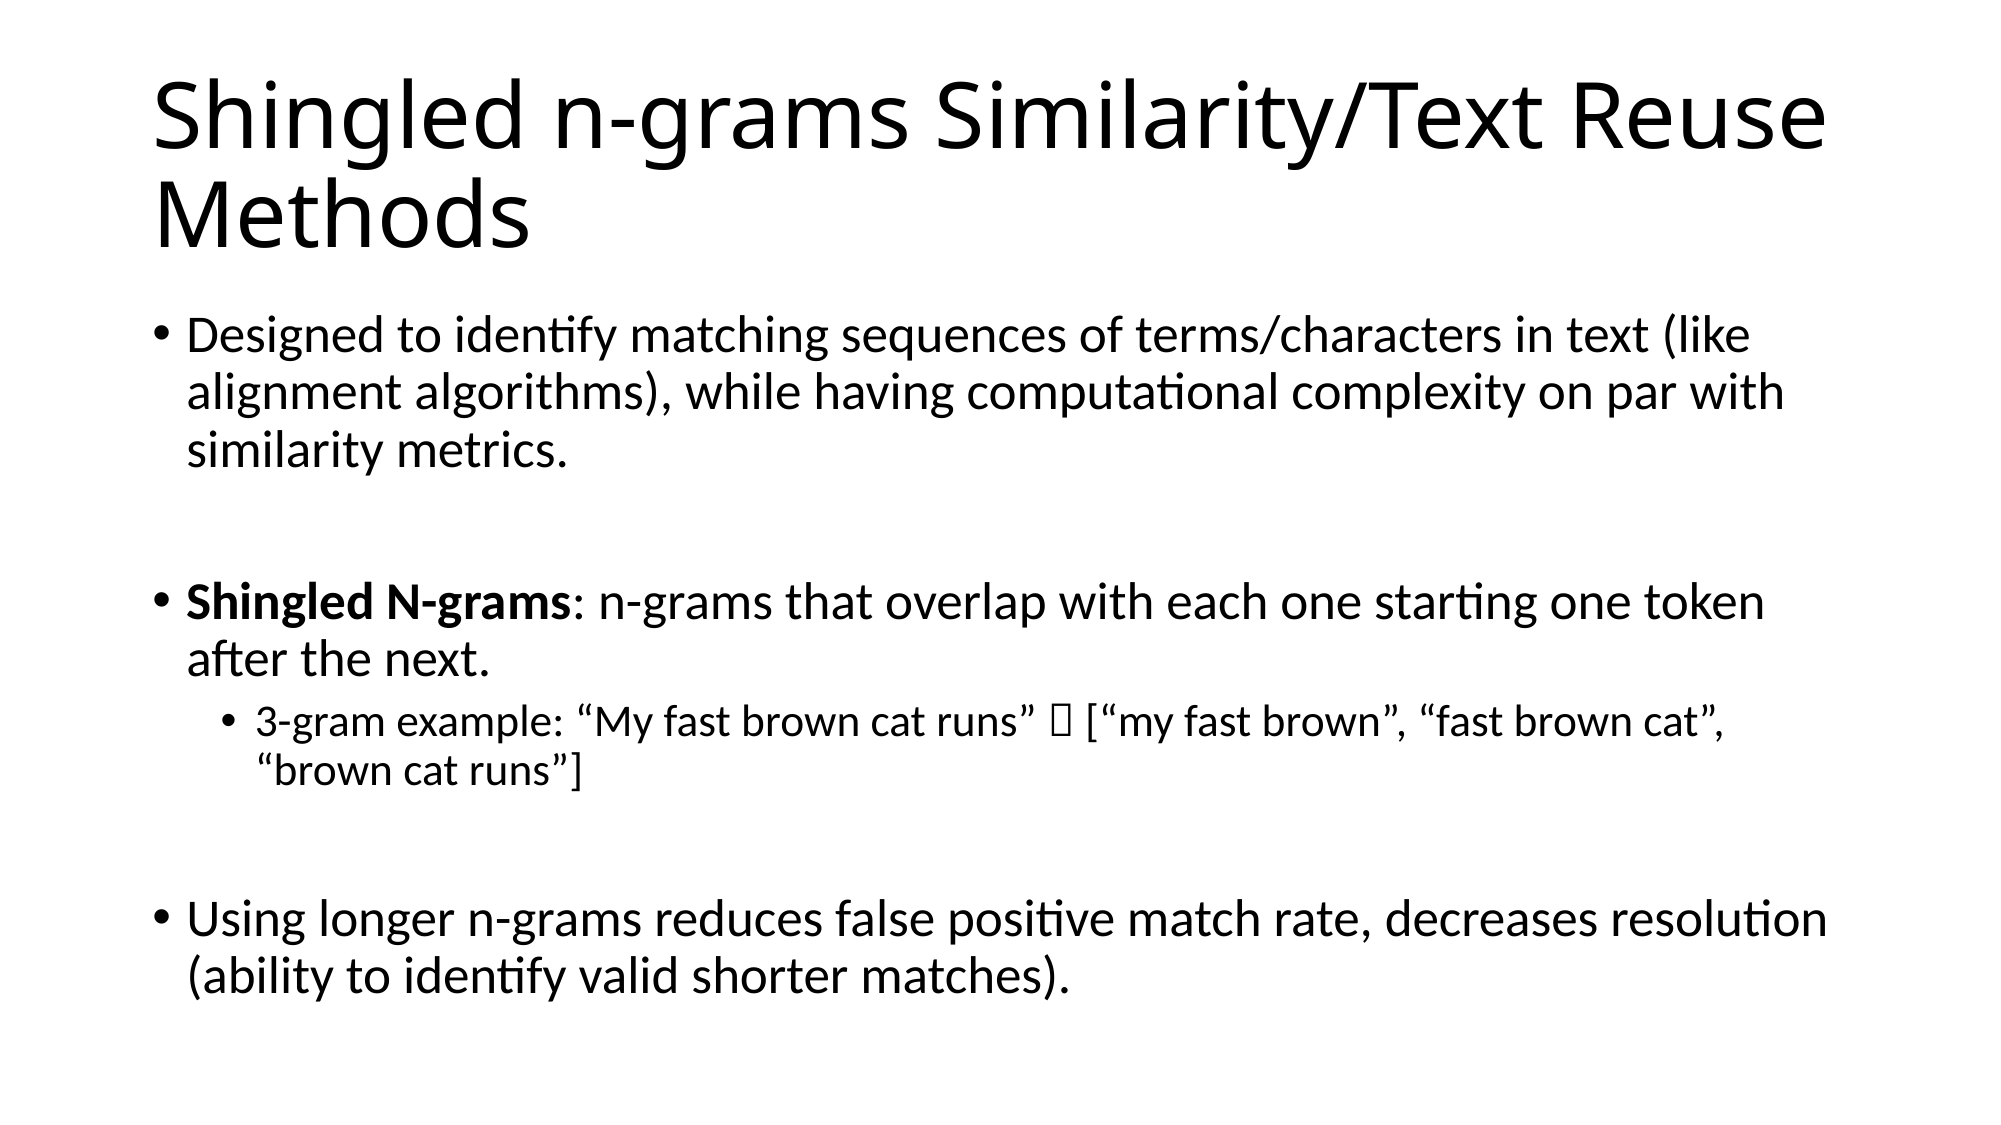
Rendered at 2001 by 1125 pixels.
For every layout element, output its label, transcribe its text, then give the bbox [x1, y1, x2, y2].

list Designed to identify matching sequences of terms/characters in text (like alignment algorithms), while having computational complexity on par with similarity metrics. Shingled N-grams: n-grams that overlap with each one starting one token after the next. 3-gram example: “My fast brown cat runs”  [“my fast brown”, “fast brown cat”, “brown cat runs”] Using longer n-grams reduces false positive match rate, decreases resolution (ability to identify valid shorter matches). [137, 299, 1863, 1014]
title Shingled n-grams Similarity/Text Reuse Methods [137, 59, 1973, 278]
